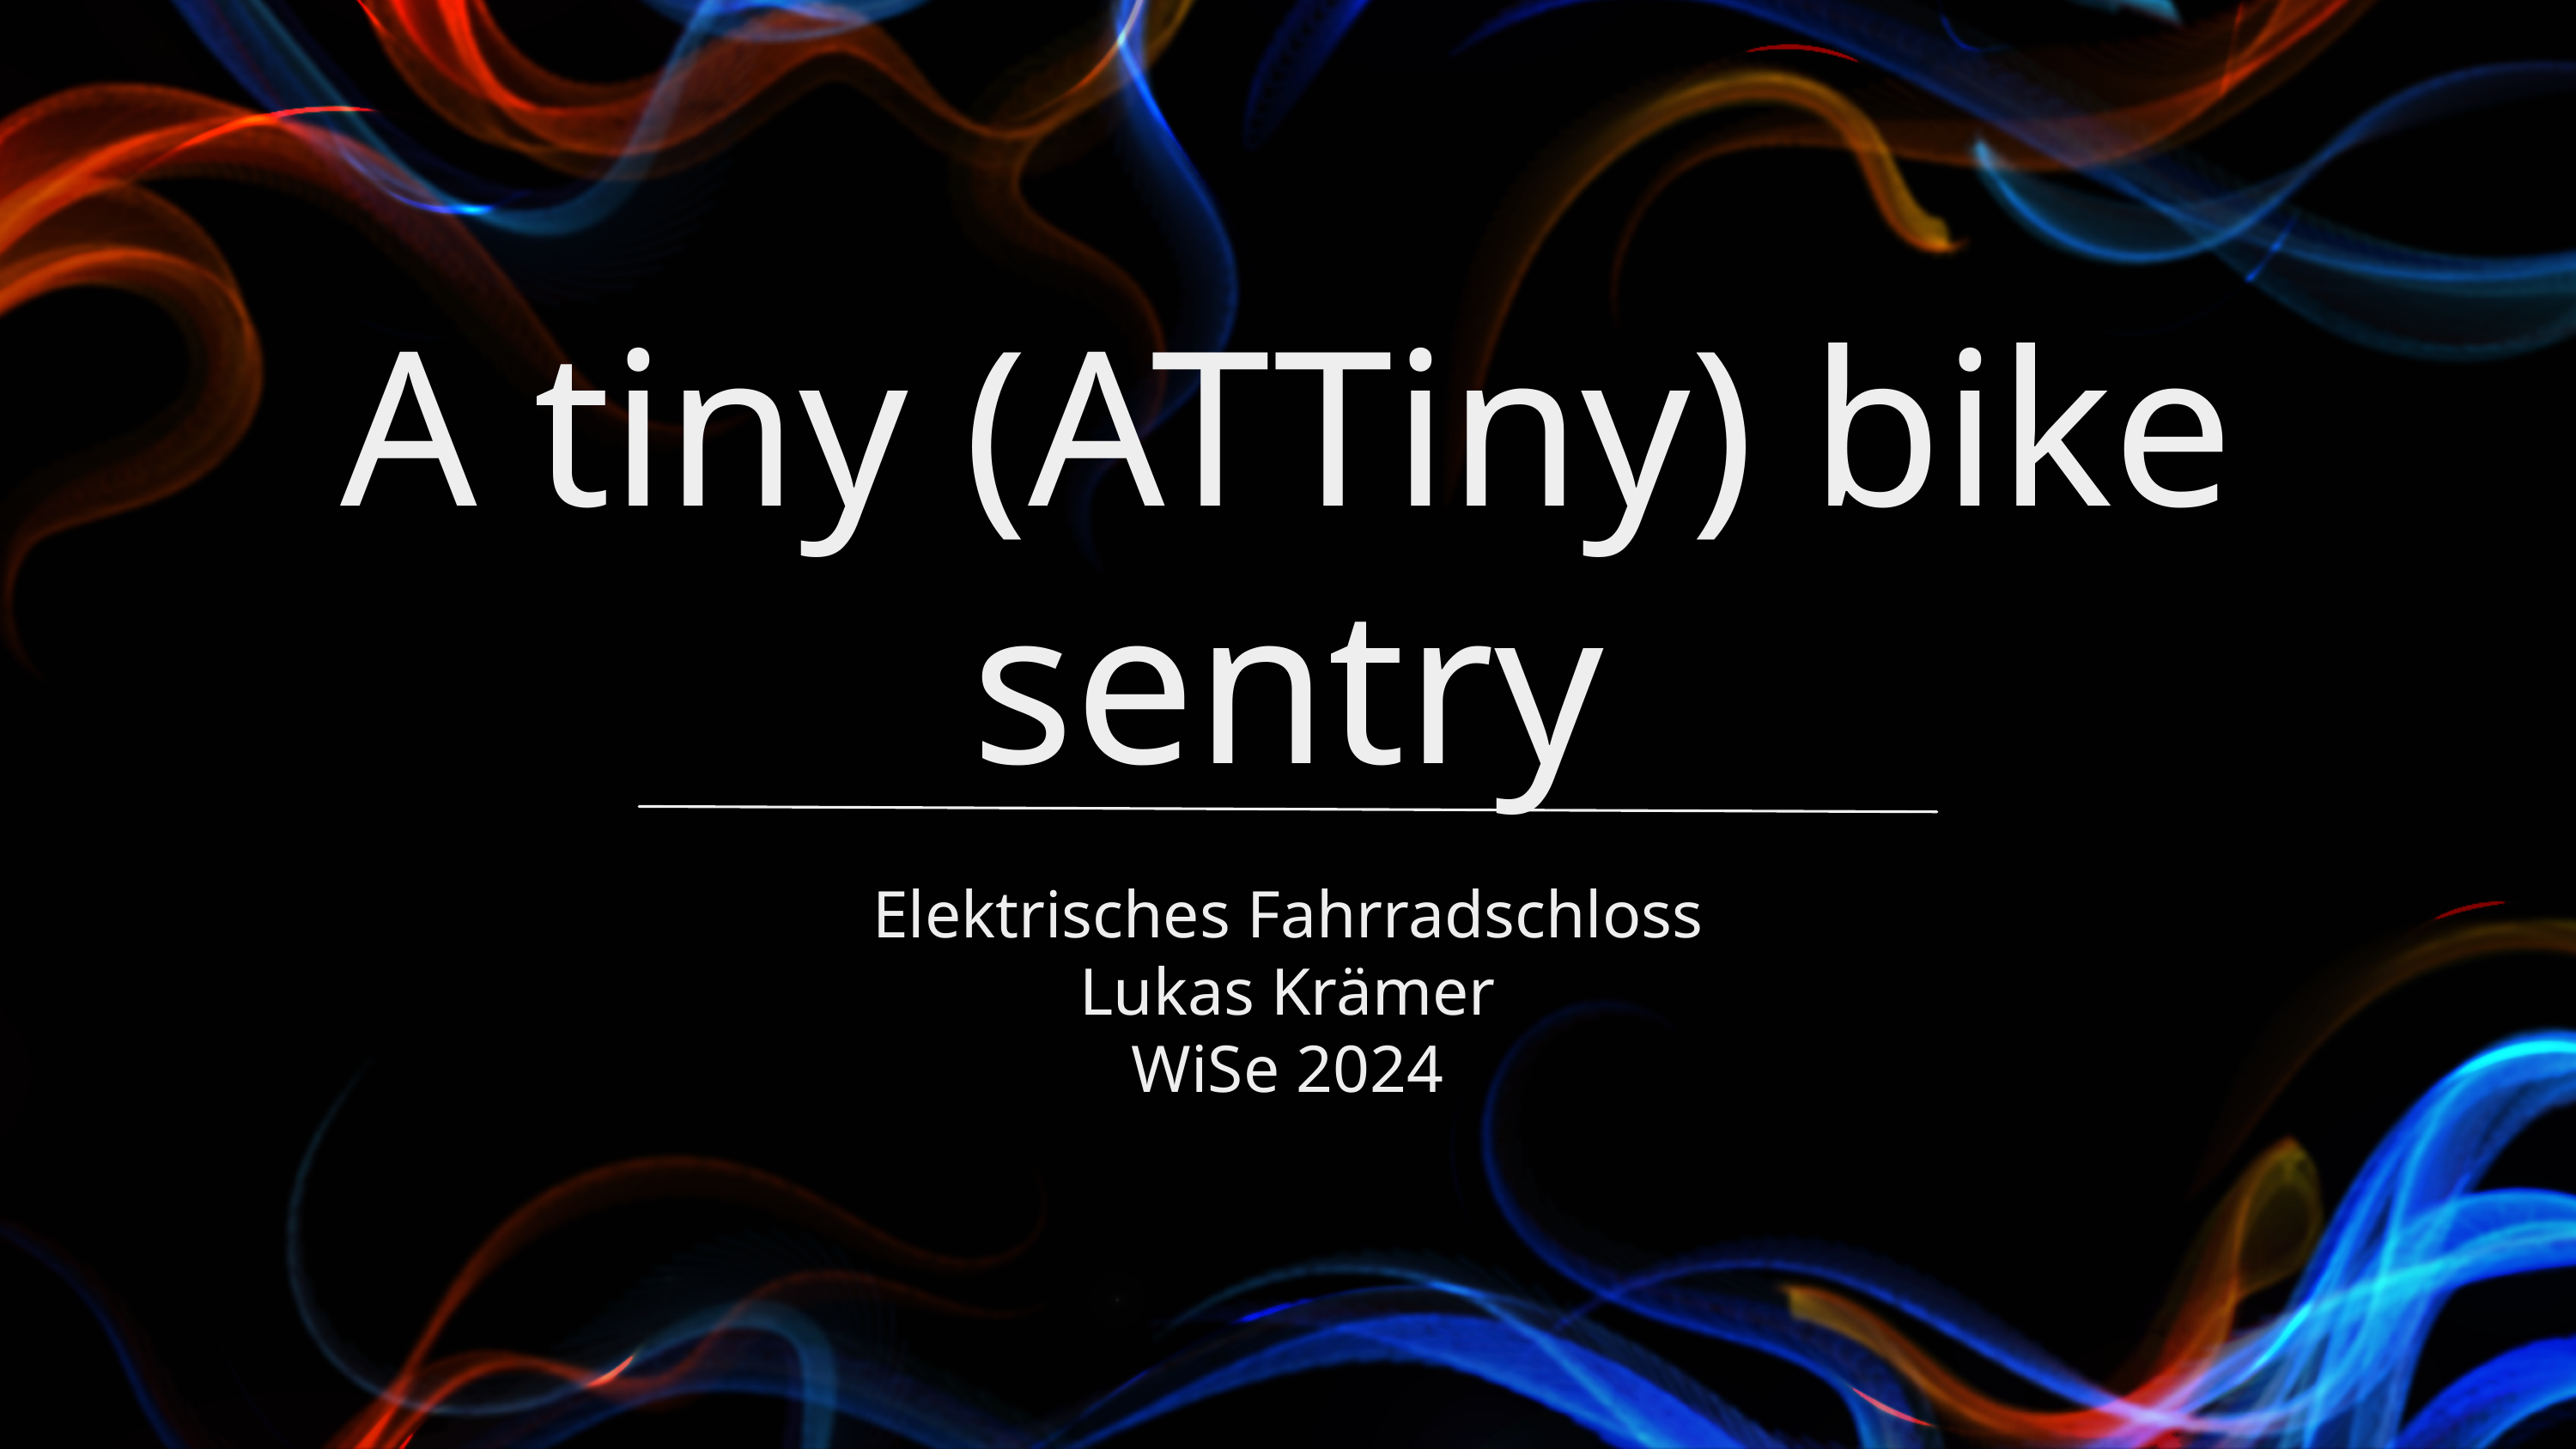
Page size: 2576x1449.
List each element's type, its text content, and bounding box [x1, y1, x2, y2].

text_box A tiny (ATTiny) bike sentry [283, 291, 2293, 807]
text_box Elektrisches Fahrradschloss Lukas Krämer WiSe 2024 [663, 873, 1913, 1106]
text_box [0, 0, 2576, 1449]
